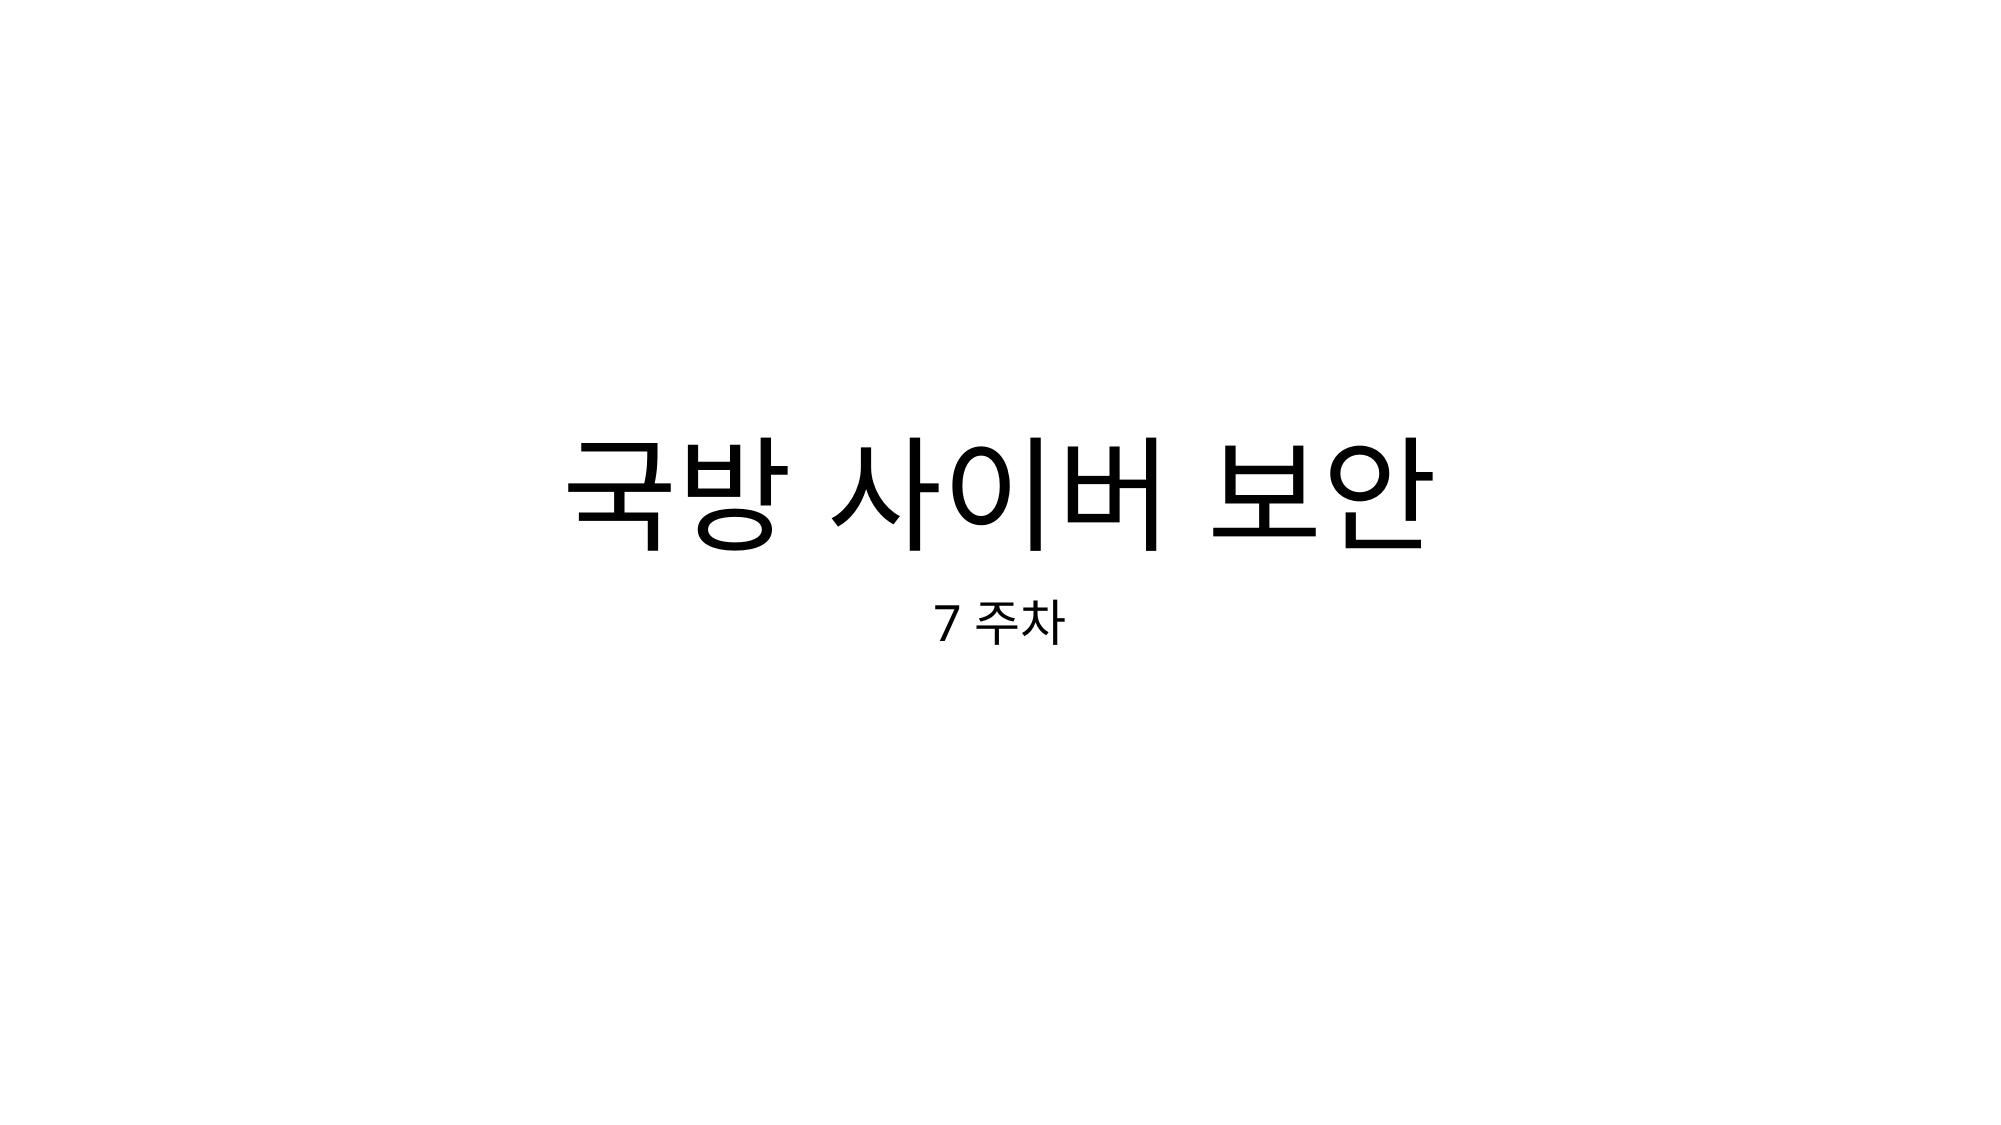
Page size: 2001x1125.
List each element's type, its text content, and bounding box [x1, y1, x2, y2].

title 국방 사이버 보안 [249, 184, 1750, 576]
subtitle 7주차 [249, 590, 1750, 863]
